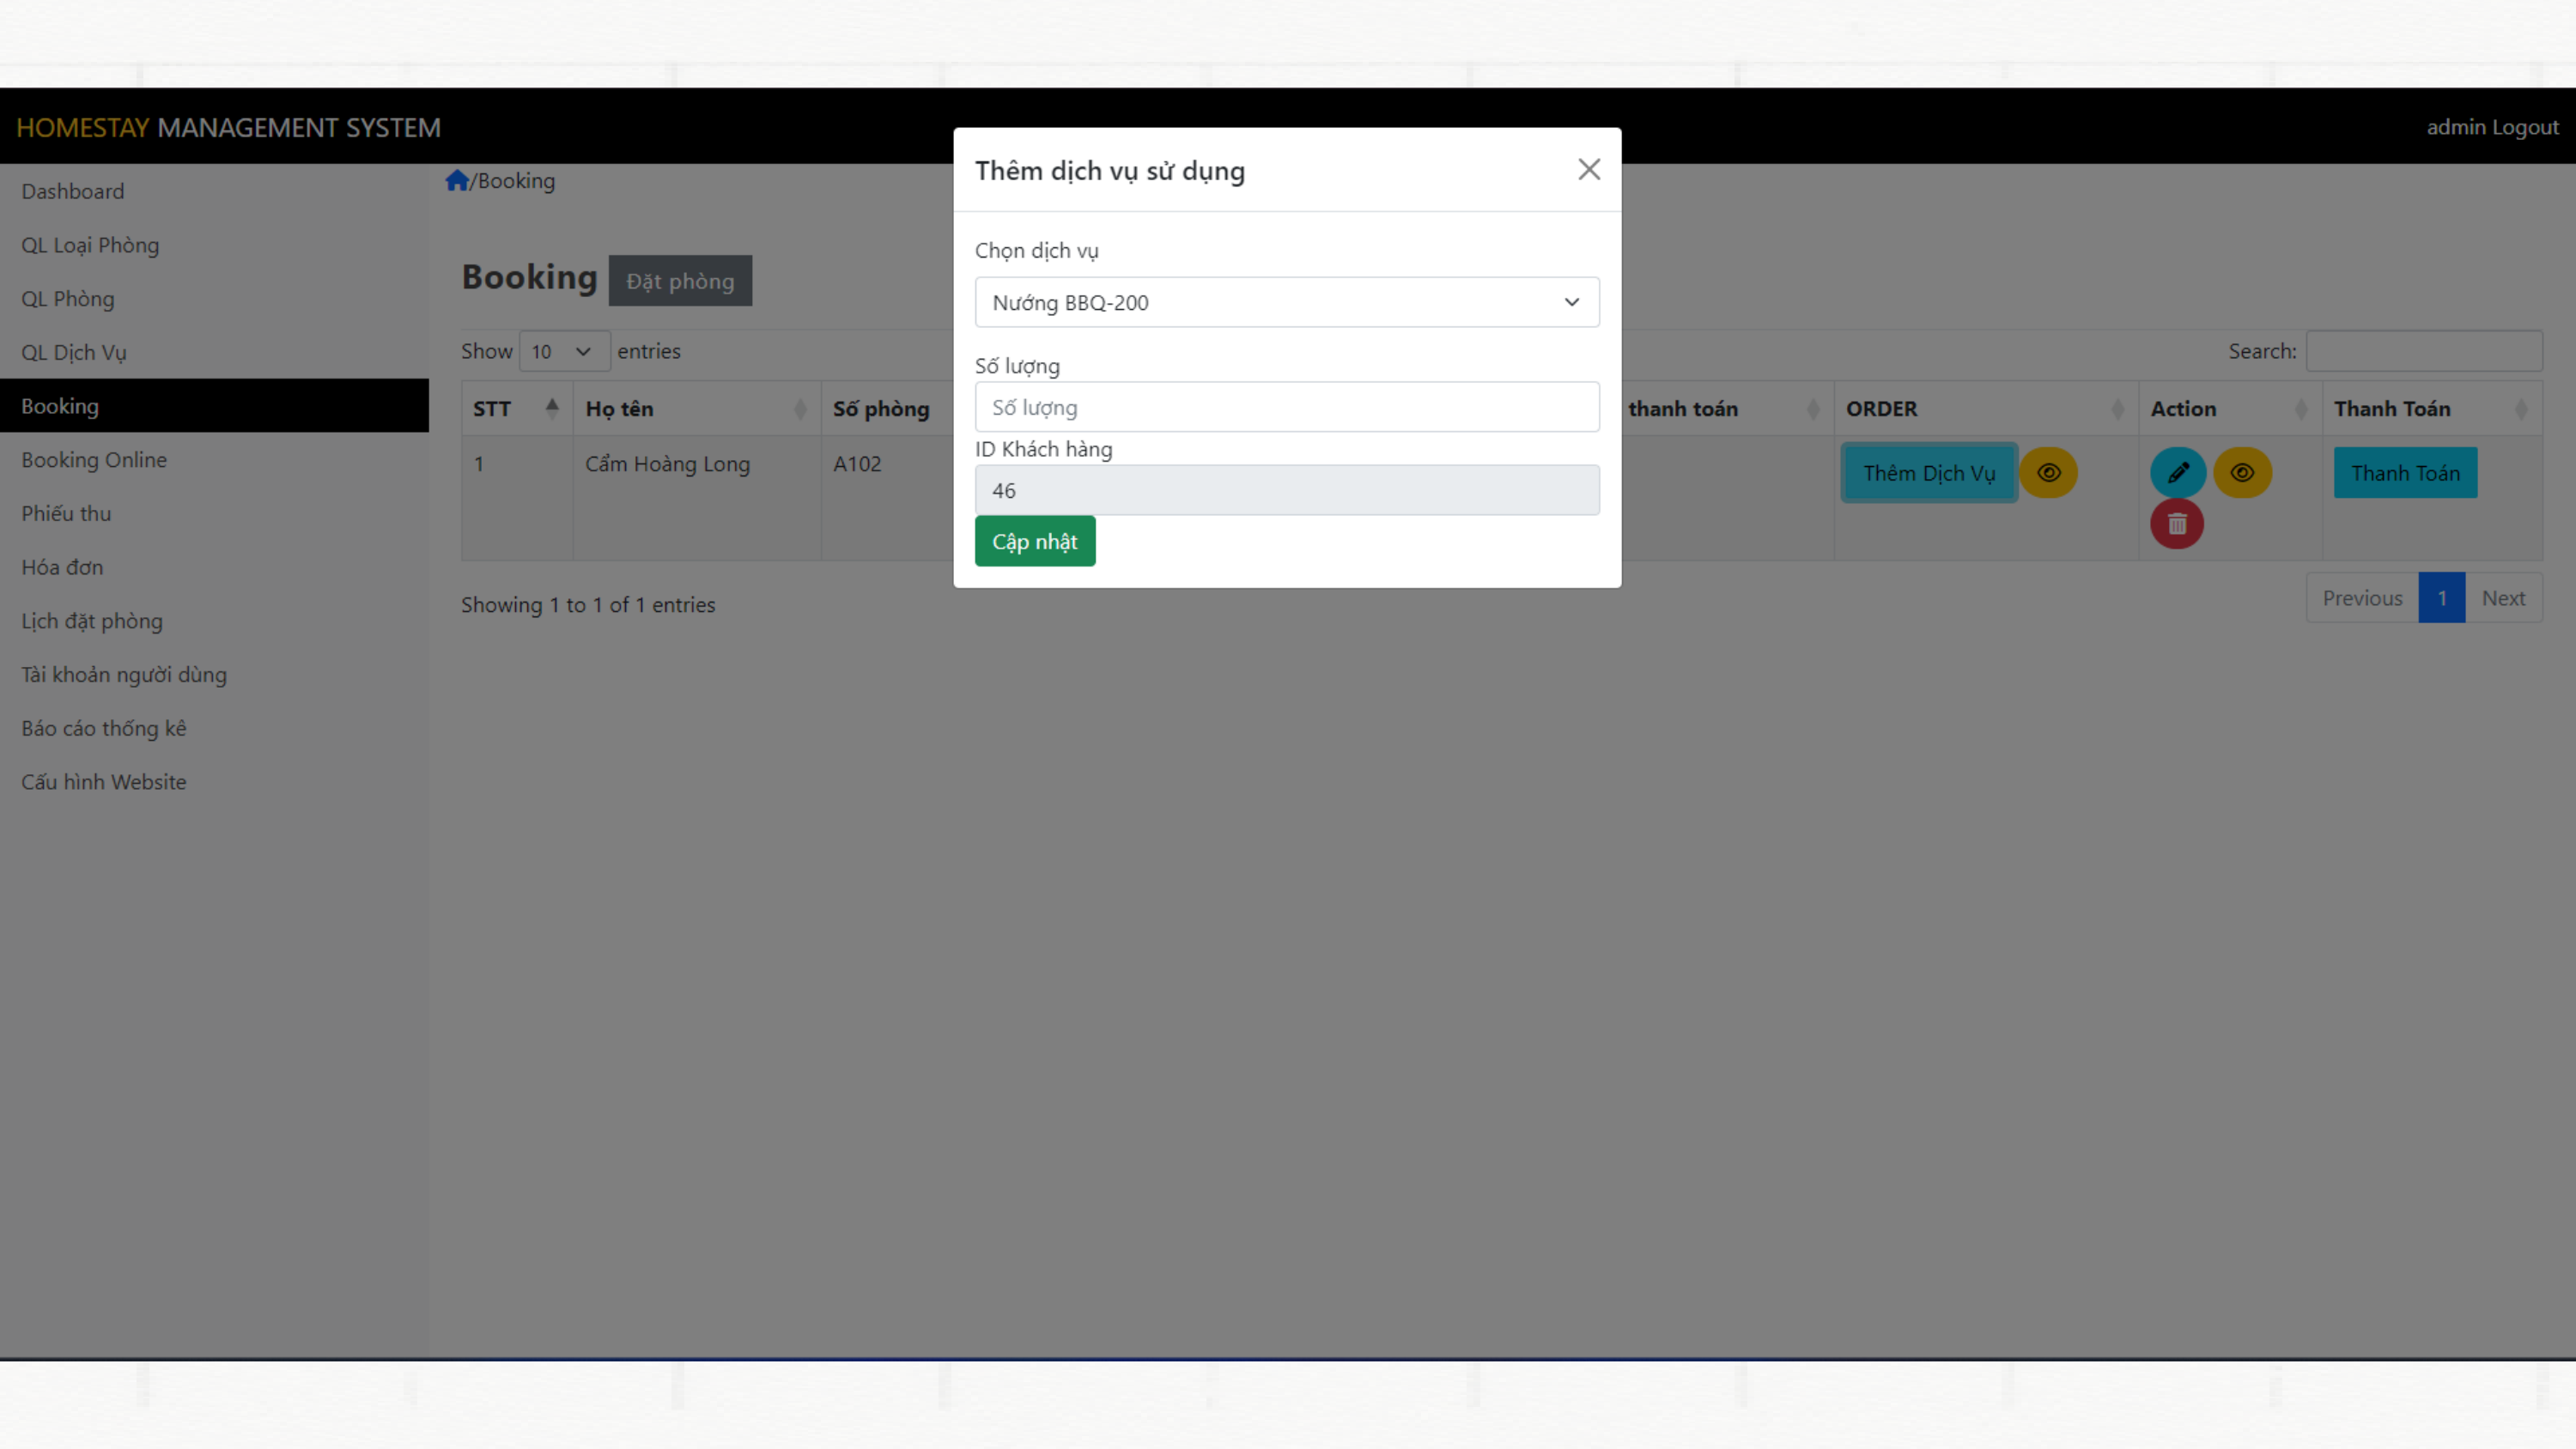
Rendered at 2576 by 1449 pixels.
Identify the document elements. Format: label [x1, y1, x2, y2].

text_box [0, 0, 2576, 88]
text_box [0, 1361, 2576, 1449]
text_box [0, 88, 2576, 1361]
